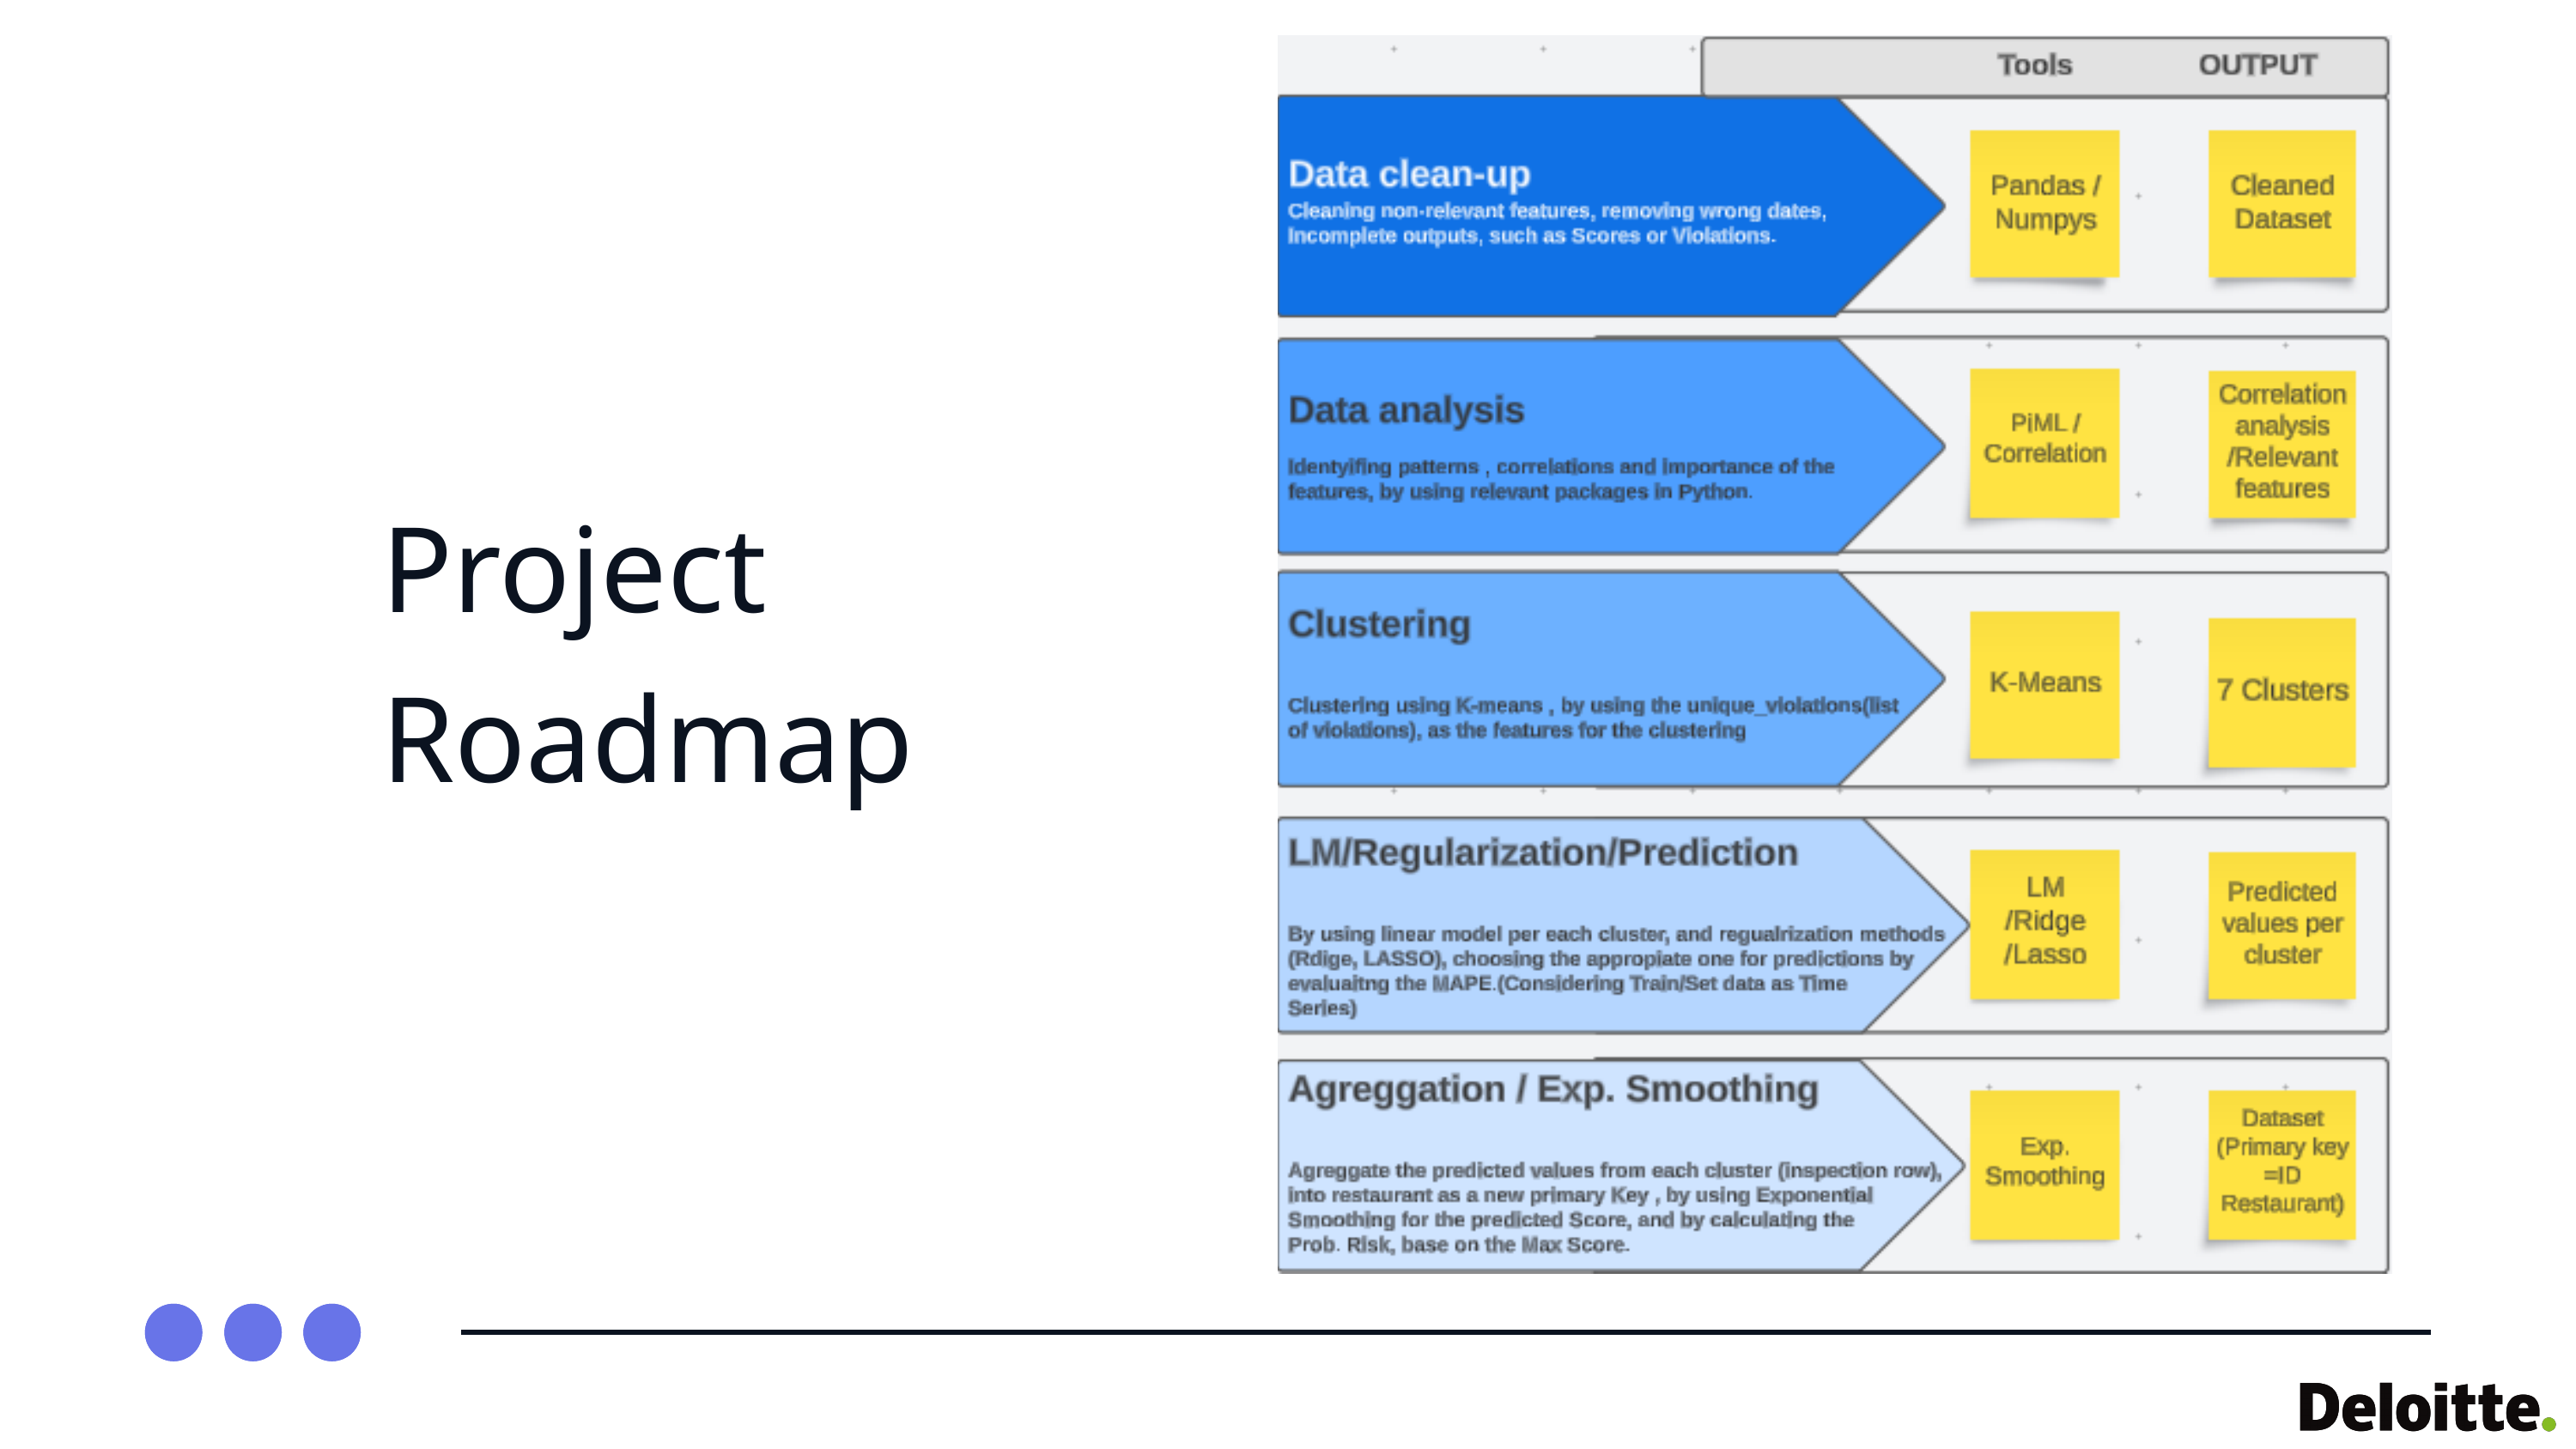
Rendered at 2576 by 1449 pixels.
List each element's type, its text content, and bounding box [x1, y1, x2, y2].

picture [2295, 1378, 2561, 1437]
text_box Project Roadmap [381, 466, 1273, 807]
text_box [144, 1303, 203, 1362]
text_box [303, 1303, 361, 1362]
picture [1277, 35, 2392, 1274]
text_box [224, 1303, 283, 1362]
